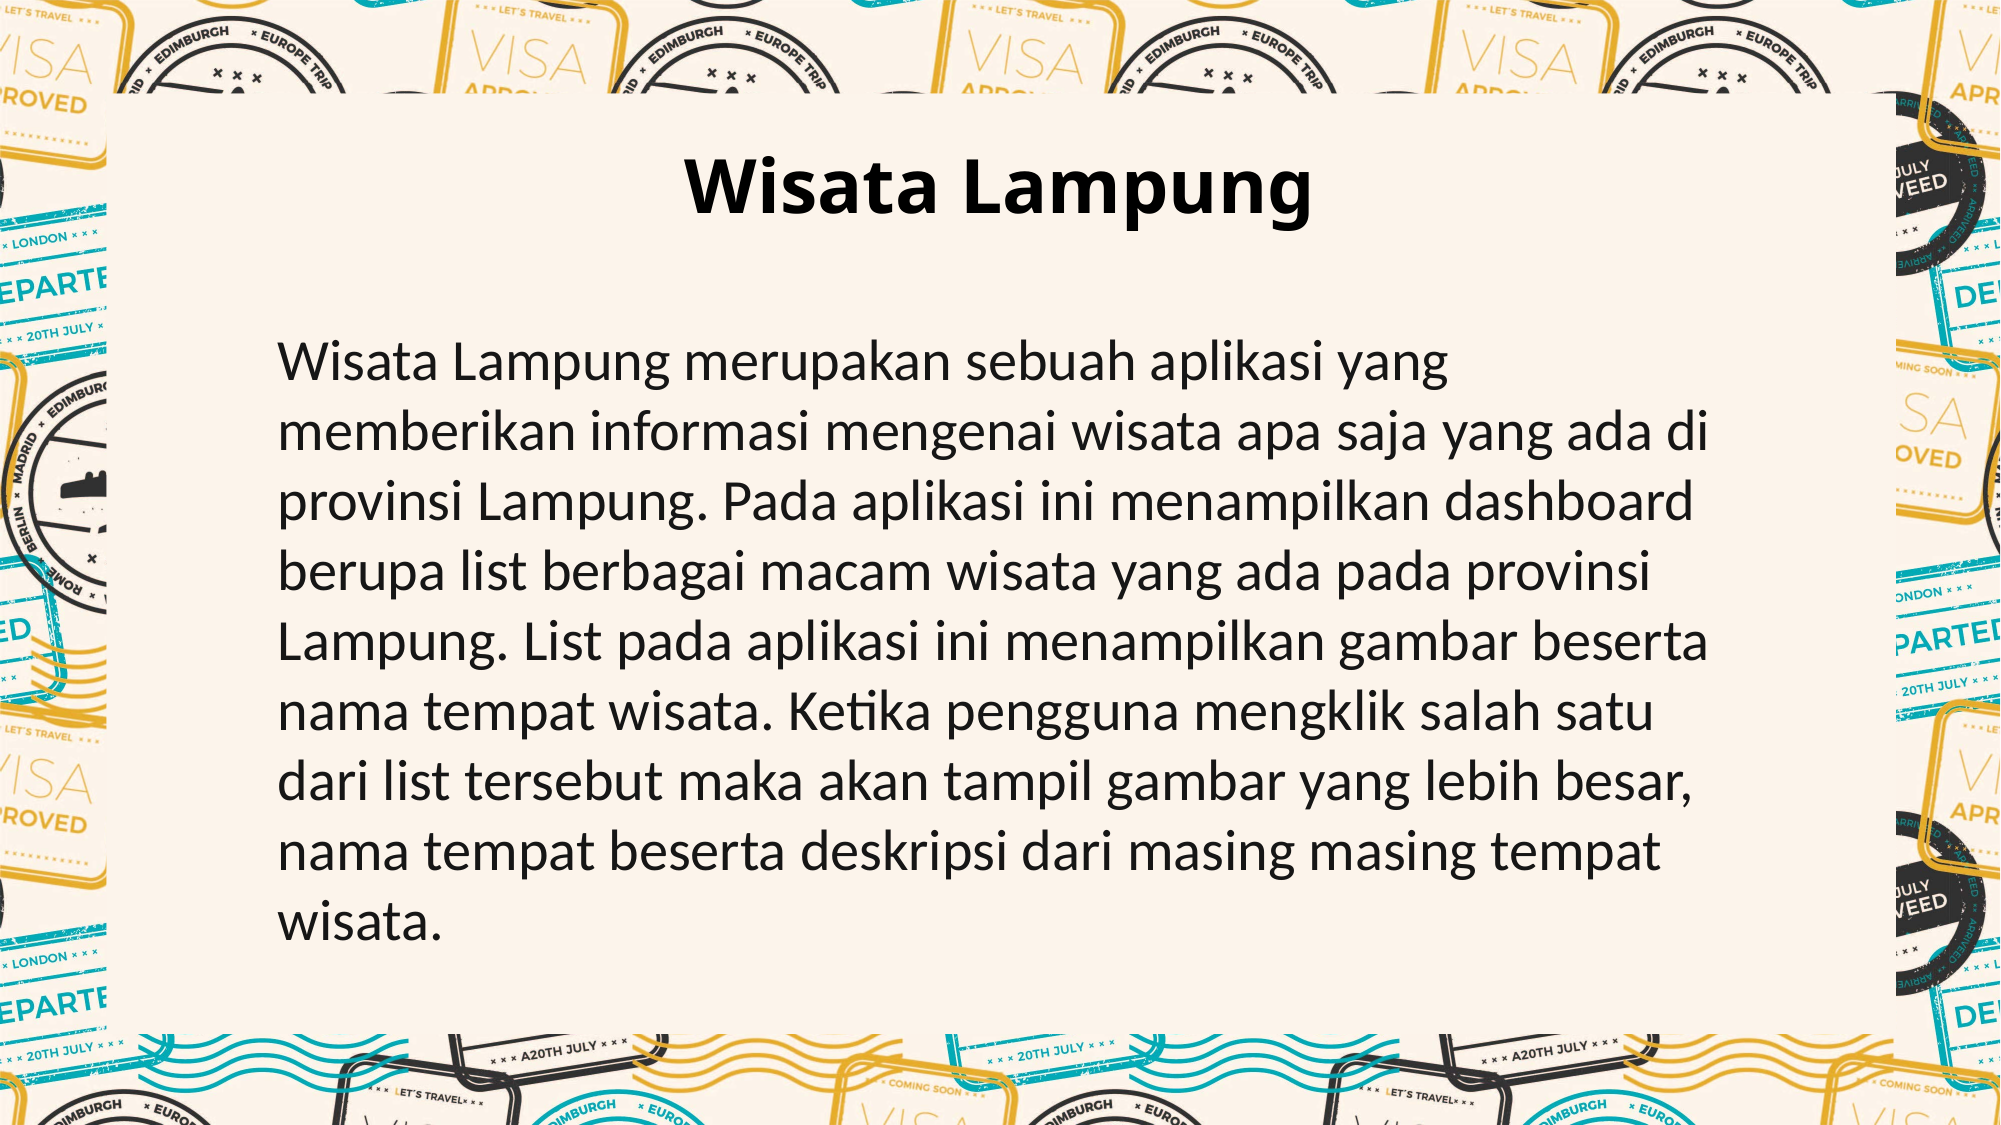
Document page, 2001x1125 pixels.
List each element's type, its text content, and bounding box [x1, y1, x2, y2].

text_box Wisata Lampung merupakan sebuah aplikasi yang memberikan informasi mengenai wisata apa saja yang ada di provinsi Lampung. Pada aplikasi ini menampilkan dashboard berupa list berbagai macam wisata yang ada pada provinsi Lampung. List pada aplikasi ini menampilkan gambar beserta nama tempat wisata. Ketika pengguna mengklik salah satu dari list tersebut maka akan tampil gambar yang lebih besar, nama tempat beserta deskripsi dari masing masing tempat wisata. [262, 315, 1737, 960]
picture [0, 0, 2001, 1125]
text_box Wisata Lampung [102, 131, 1898, 236]
